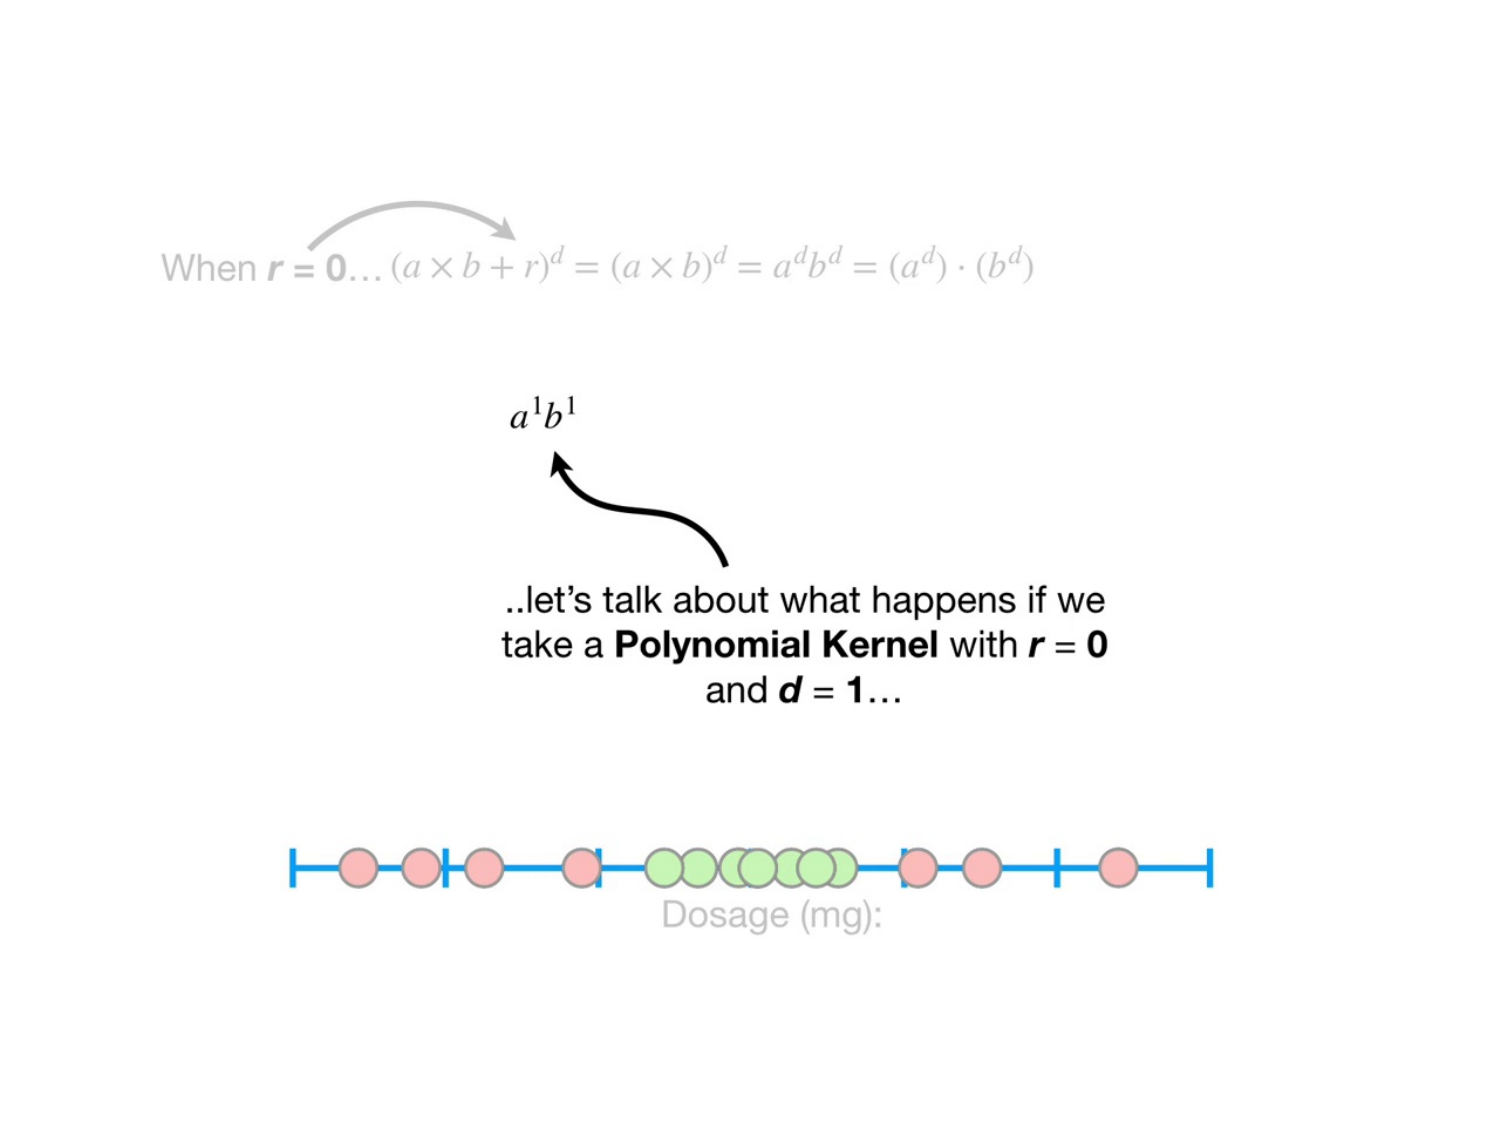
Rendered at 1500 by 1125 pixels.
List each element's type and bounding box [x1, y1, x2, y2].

picture [0, 140, 1500, 985]
